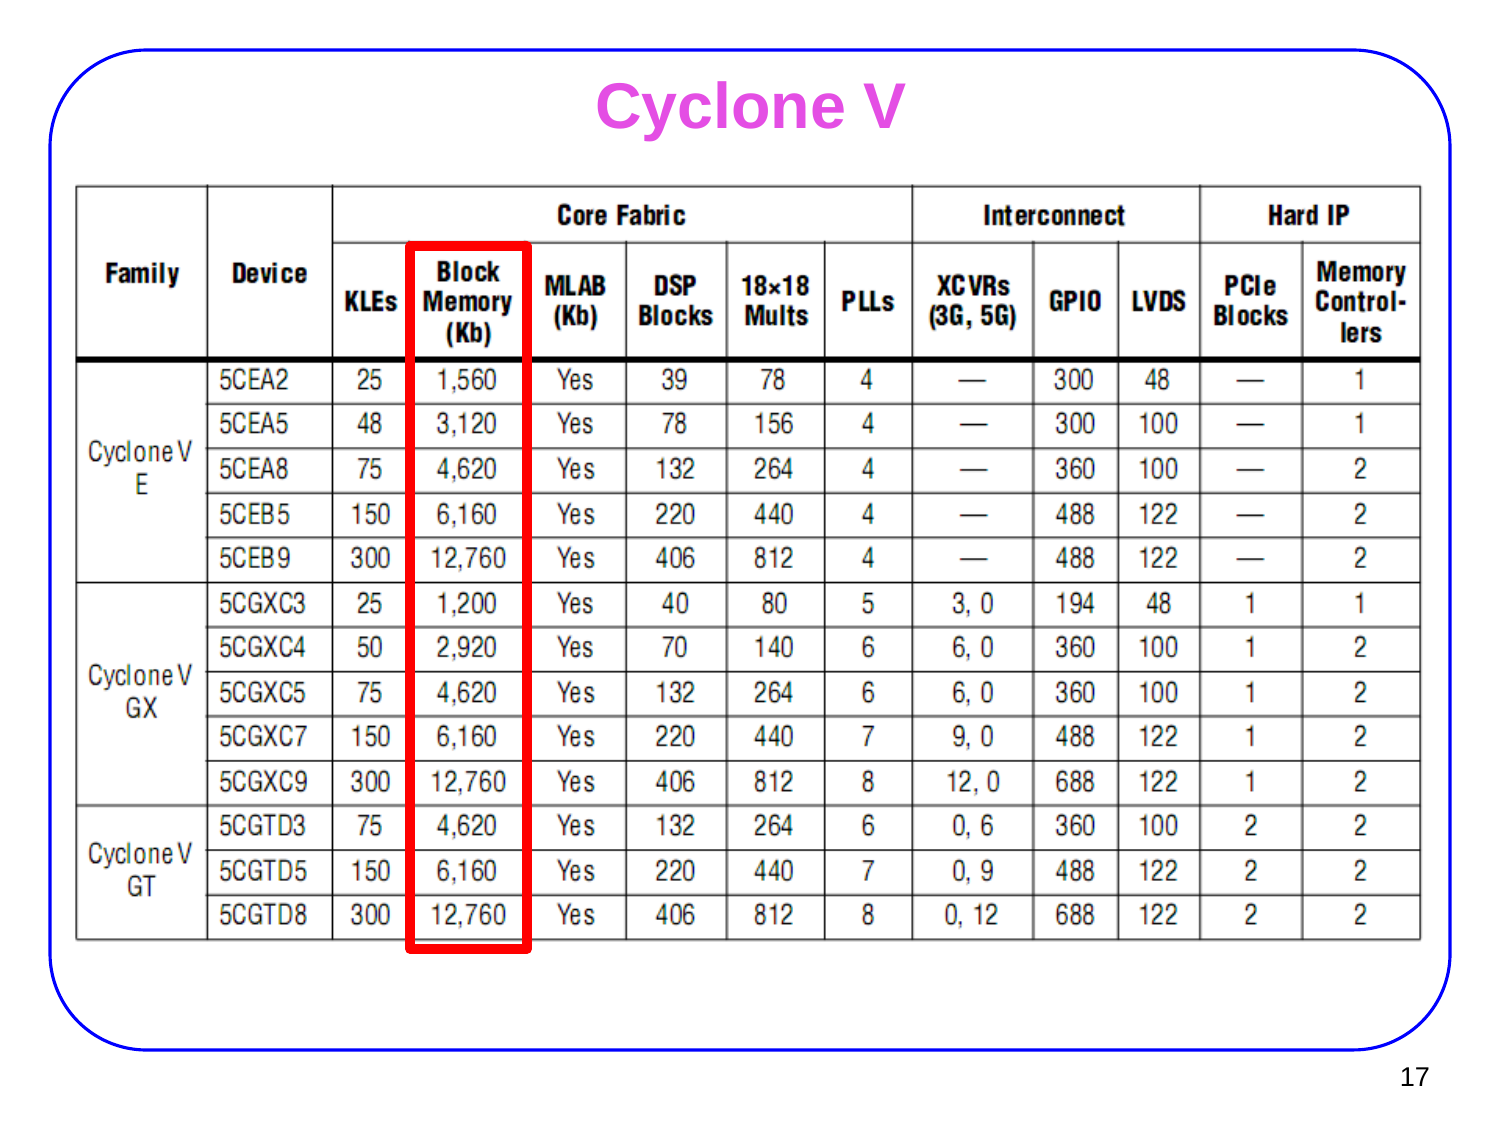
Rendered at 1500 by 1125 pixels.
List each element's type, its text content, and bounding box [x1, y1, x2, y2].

title Cyclone V [113, 66, 1389, 140]
picture [70, 180, 1430, 945]
slide_number 17 [1351, 1047, 1444, 1104]
